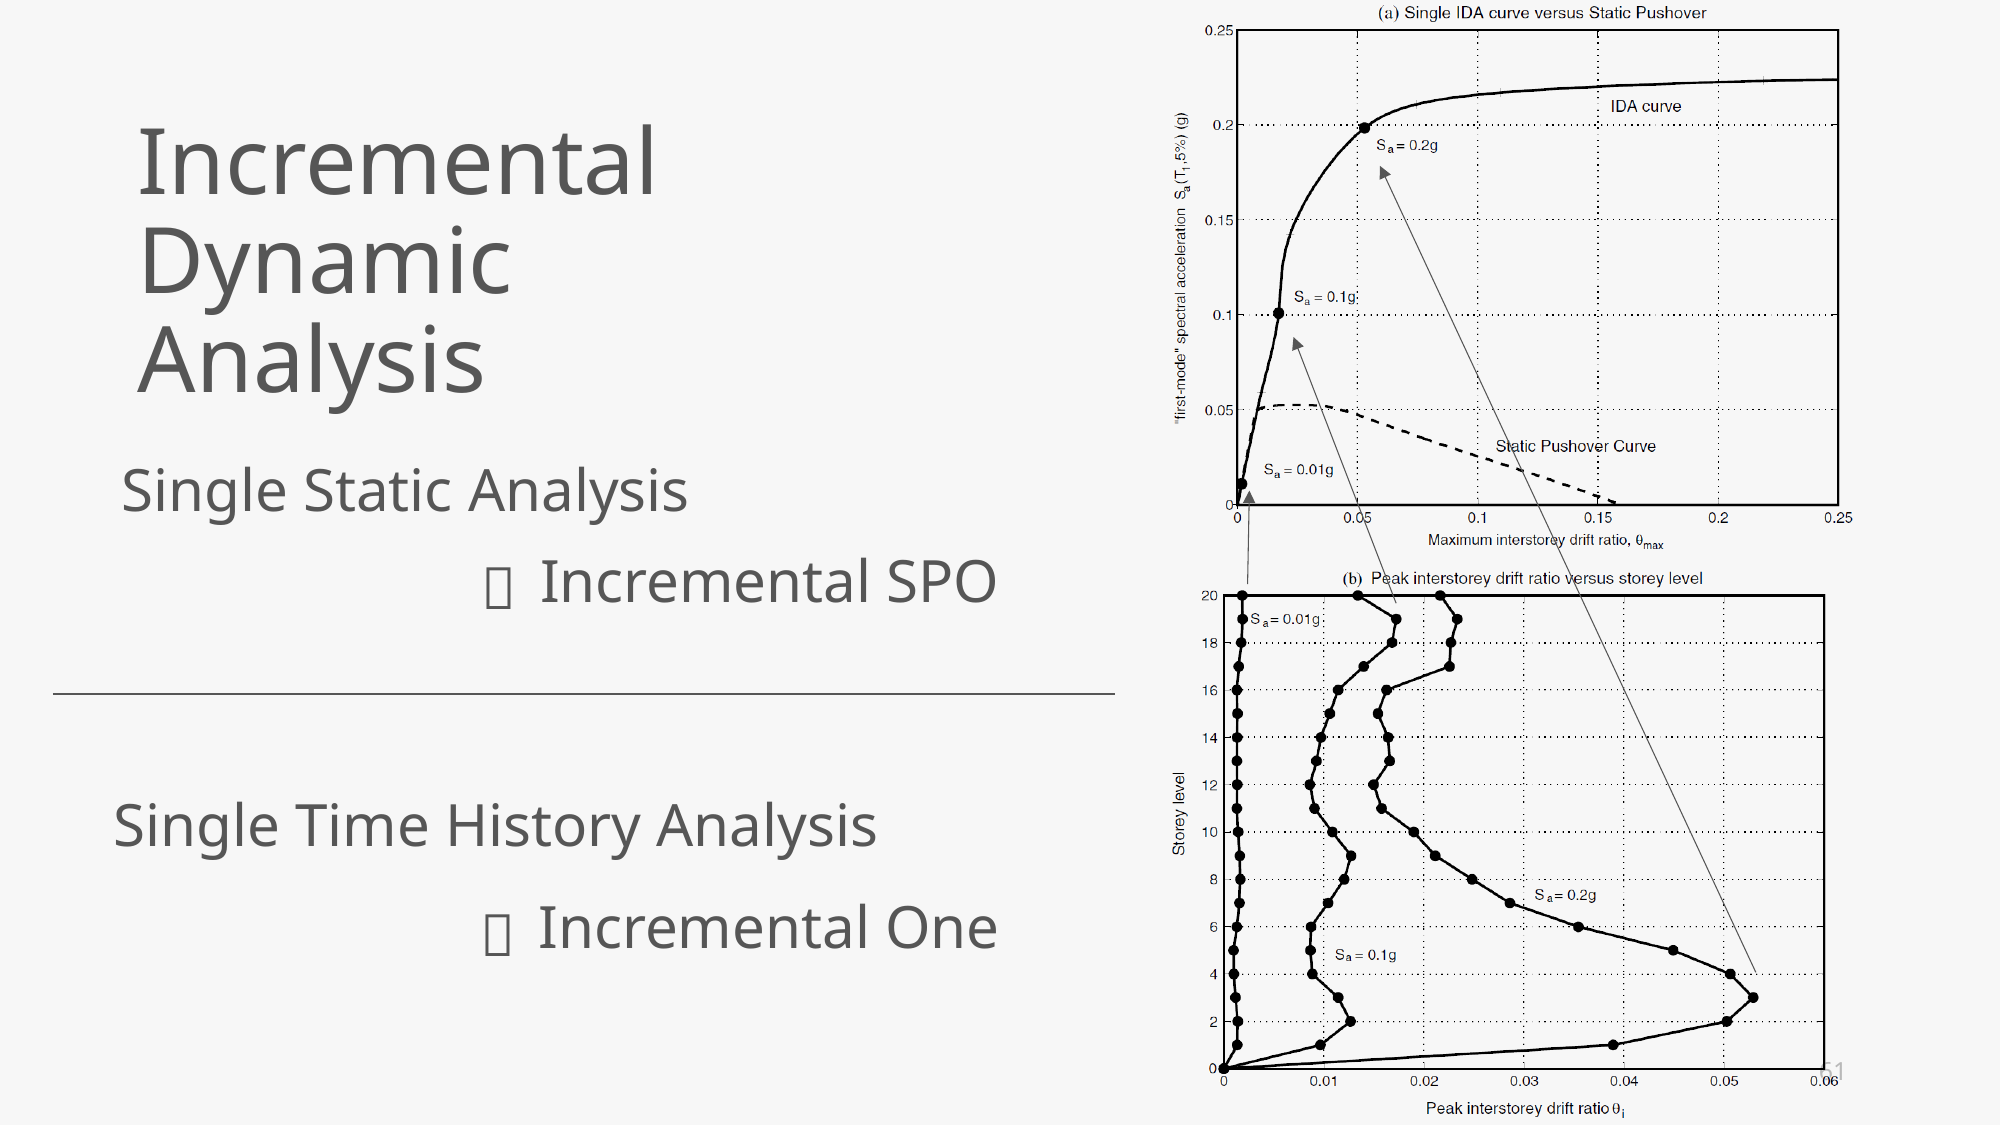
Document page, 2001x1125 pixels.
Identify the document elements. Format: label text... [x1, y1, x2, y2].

text_box Incremental SPO [532, 536, 1015, 622]
list Incremental Dynamic Analysis [137, 108, 873, 324]
text_box Single Time History Analysis [98, 780, 894, 866]
text_box  [480, 876, 531, 976]
text_box Incremental One [531, 883, 1015, 968]
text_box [1379, 165, 1756, 973]
text_box Single Static Analysis [106, 445, 705, 531]
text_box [1293, 336, 1379, 604]
text_box  [481, 530, 532, 629]
picture [1162, 0, 1863, 1125]
